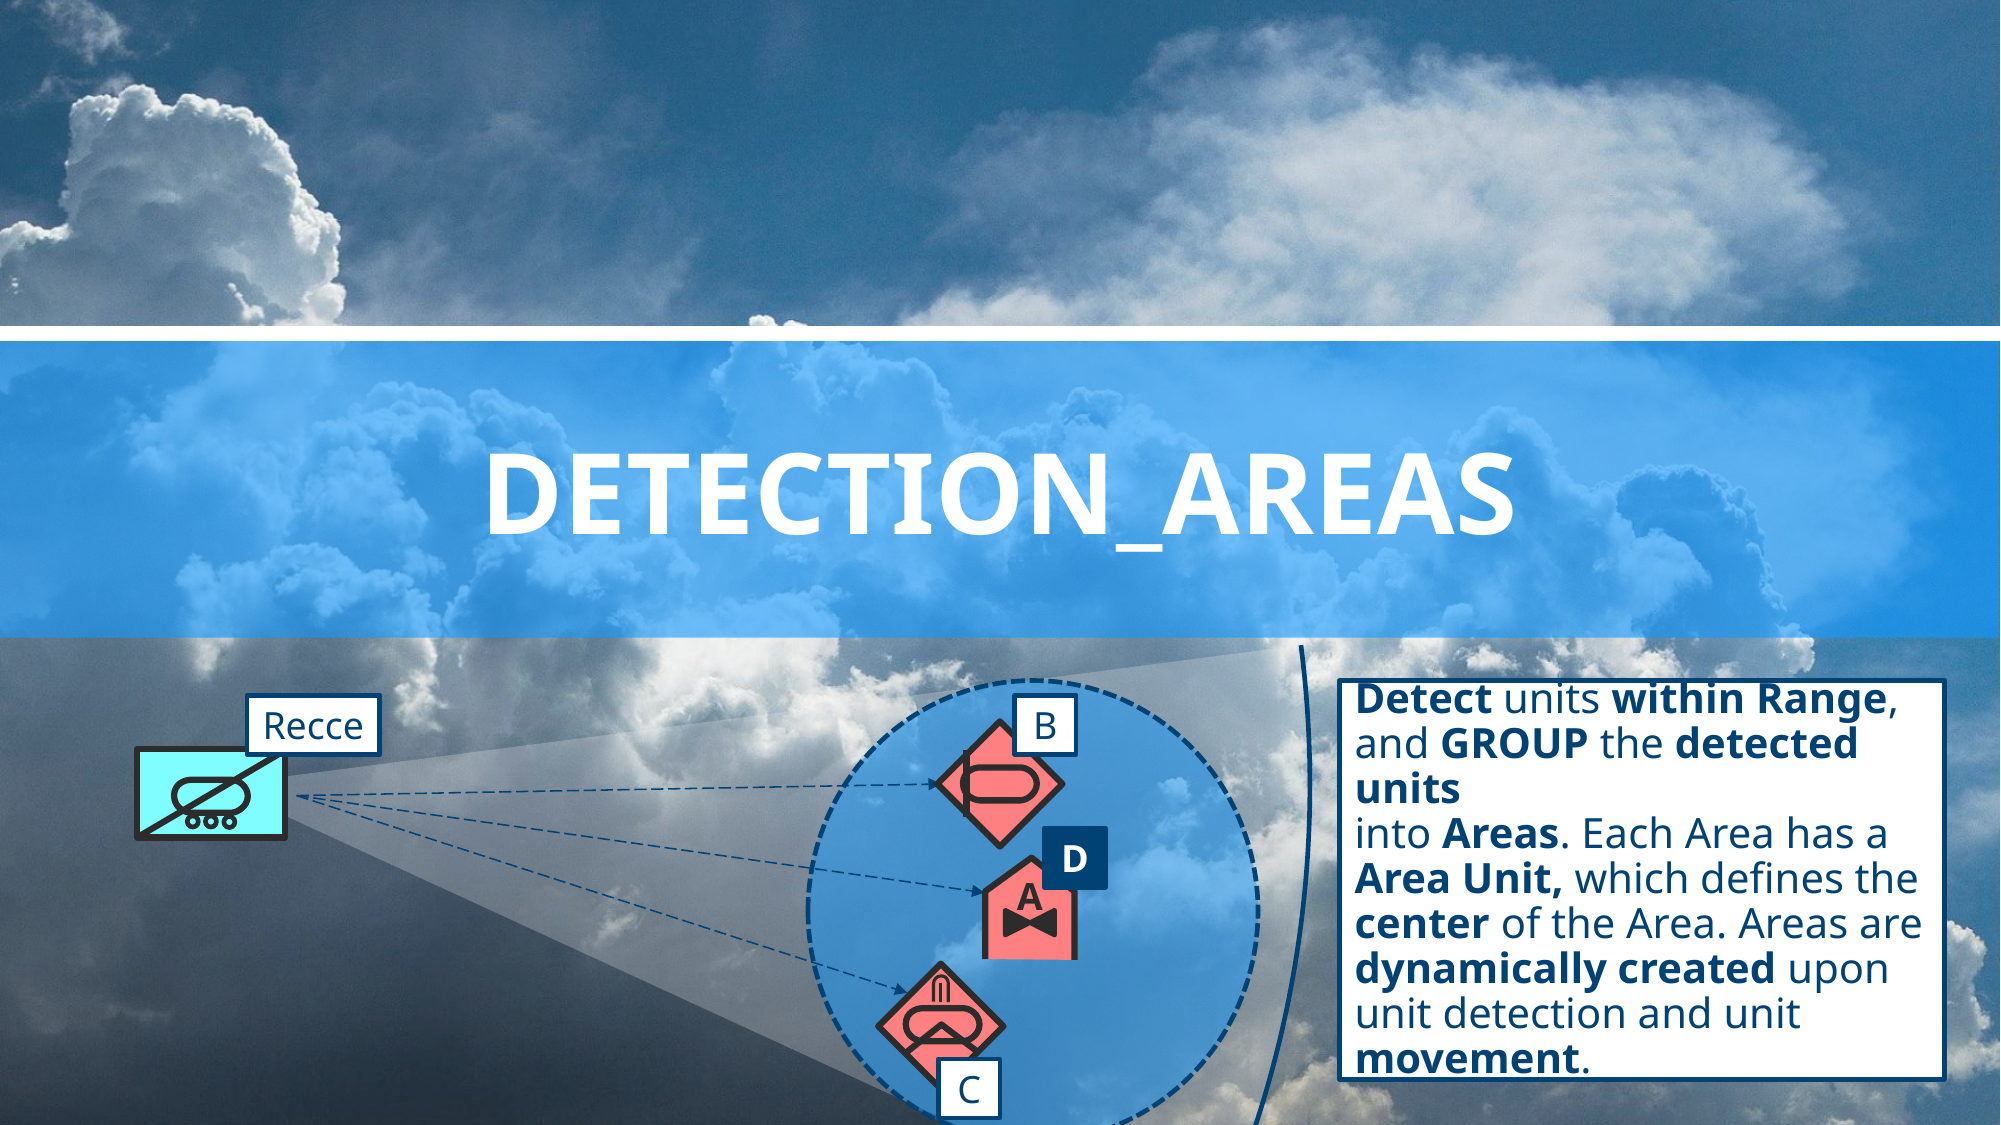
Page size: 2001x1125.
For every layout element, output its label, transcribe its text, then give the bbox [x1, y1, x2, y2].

text_box D [1043, 827, 1107, 888]
title DETECTION_AREAS [136, 362, 1862, 638]
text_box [296, 800, 985, 893]
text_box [136, 748, 285, 838]
text_box [826, 679, 1260, 1125]
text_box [896, 975, 986, 1071]
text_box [955, 739, 1045, 829]
text_box B [1014, 694, 1077, 755]
text_box [291, 688, 968, 781]
text_box [1039, 645, 1311, 1125]
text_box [296, 901, 910, 996]
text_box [296, 783, 942, 796]
text_box [696, 1005, 899, 1099]
list Detect units within Range, and GROUP the detected units into Areas. Each Area has a Area Unit, which defines the center of the Area. Areas are dynamically created upon unit detection and unit movement. [1339, 680, 1946, 1080]
text_box C [937, 1058, 1001, 1119]
text_box Recce [246, 694, 381, 755]
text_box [984, 857, 1075, 961]
